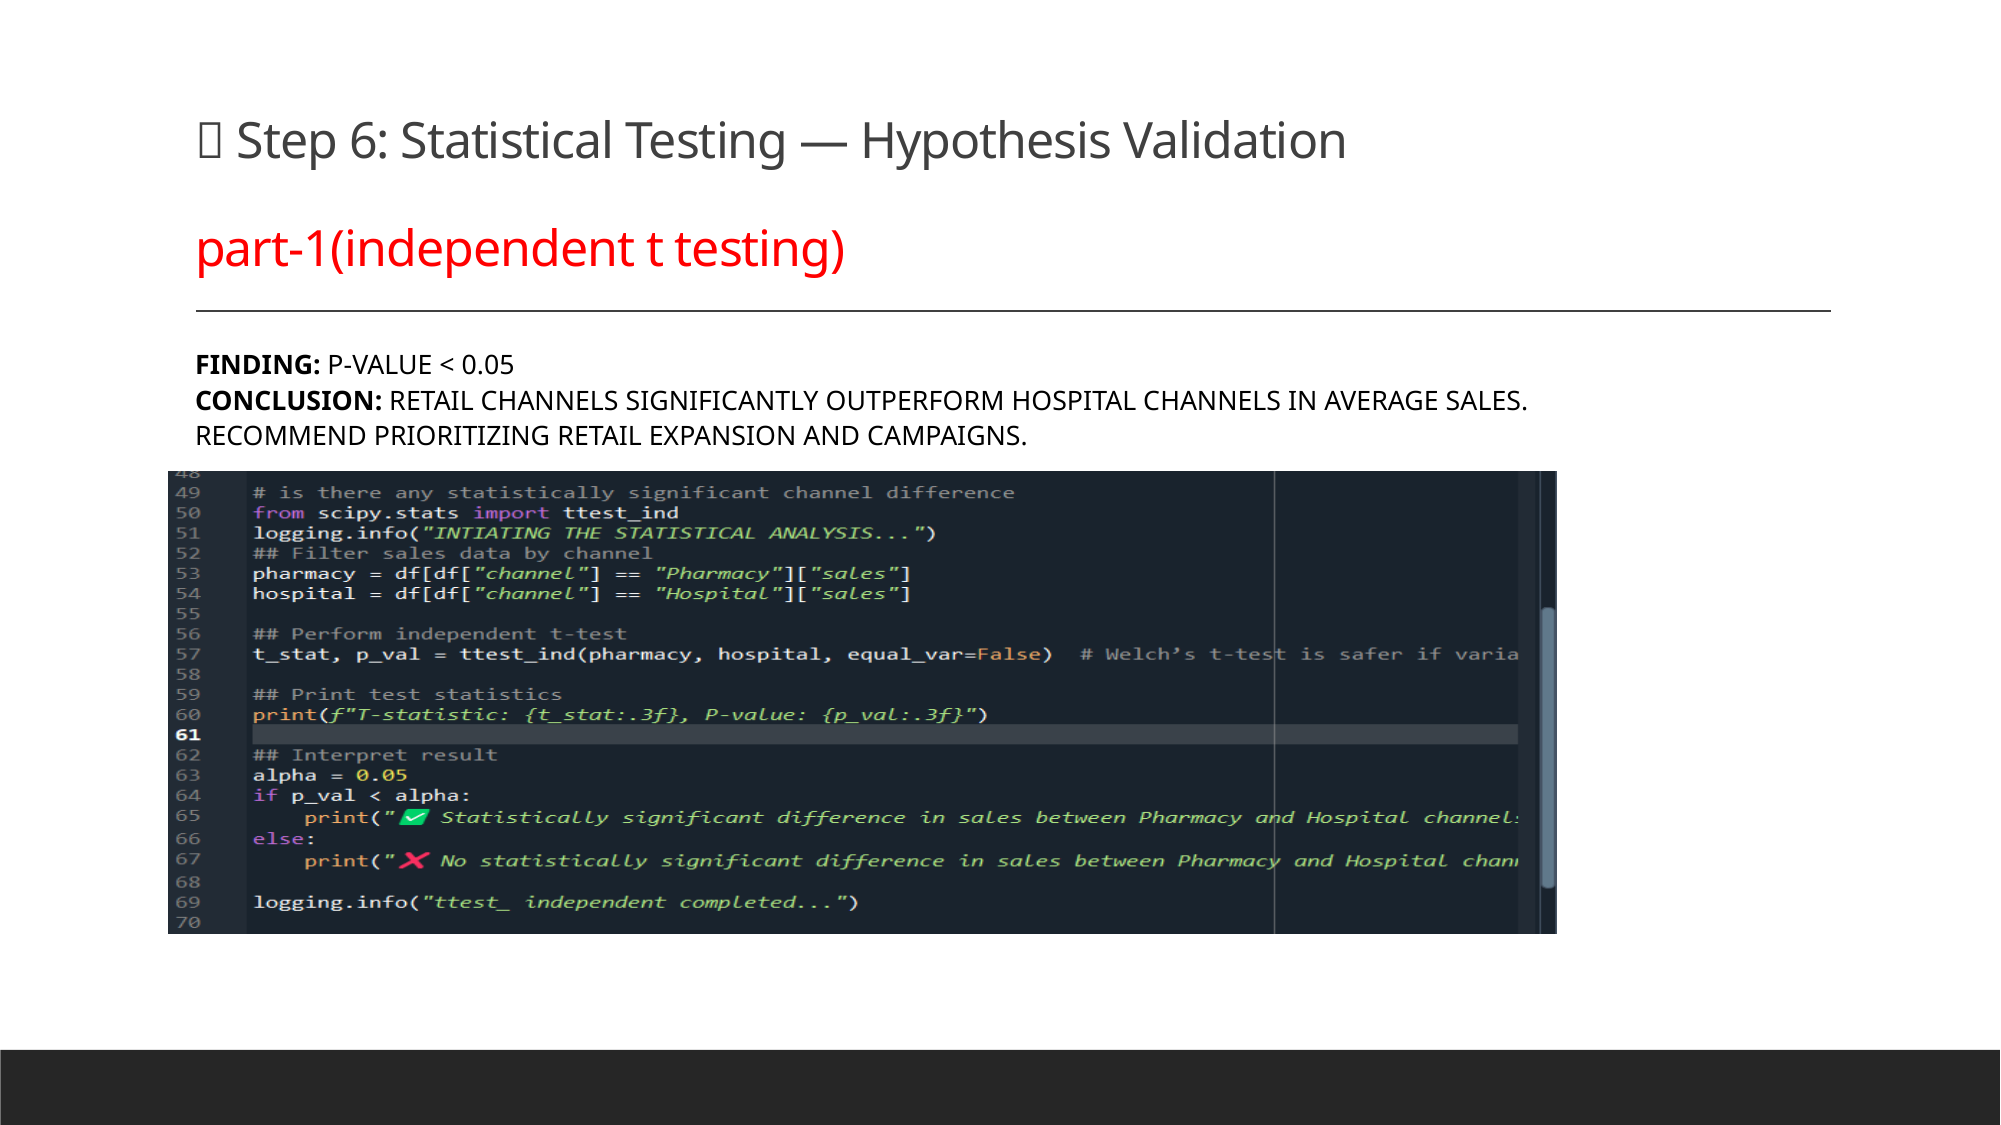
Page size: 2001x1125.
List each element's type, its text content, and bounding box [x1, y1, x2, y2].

list Finding: P-value < 0.05 Conclusion: Retail channels significantly outperform hospital channels in average sales. Recommend prioritizing retail expansion and campaigns. [180, 337, 1605, 459]
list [168, 470, 1557, 935]
title 📏 Step 6: Statistical Testing — Hypothesis Validation part-1(independent t testing) [180, 47, 1830, 285]
